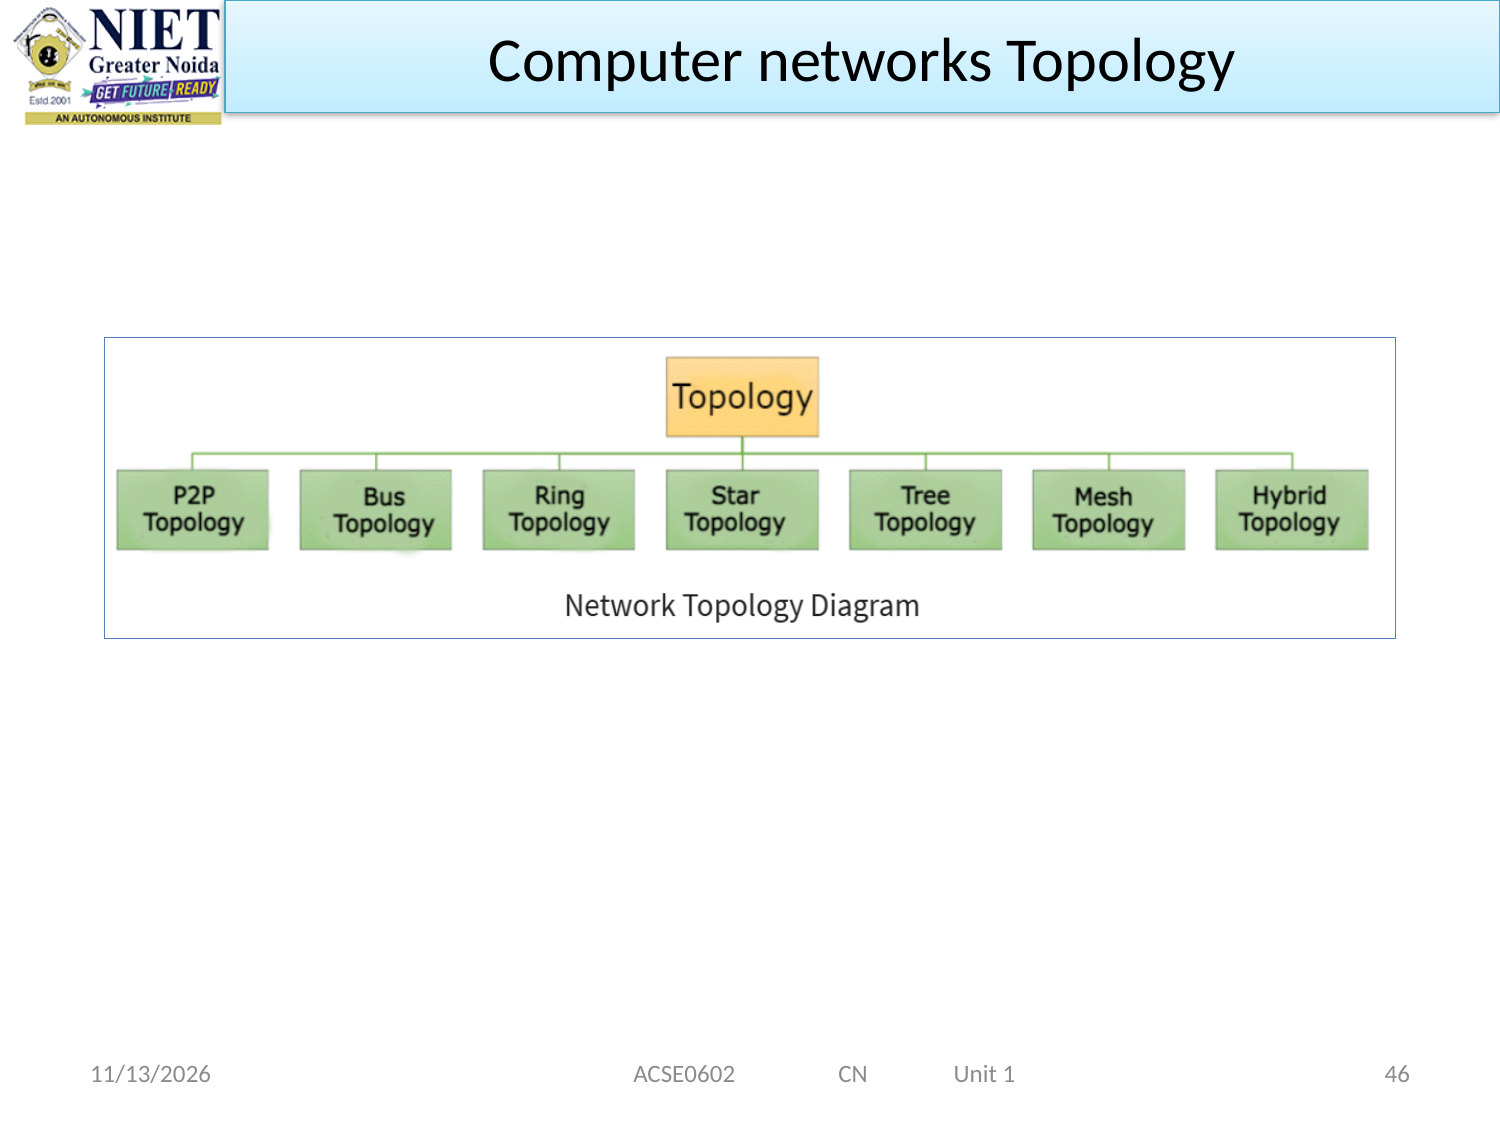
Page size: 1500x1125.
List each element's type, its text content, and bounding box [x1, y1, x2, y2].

text_box Computer networks Topology [224, 0, 1500, 113]
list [104, 337, 1396, 639]
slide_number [75, 1042, 412, 1103]
footer ACSE0602 CN Unit 1 [412, 1042, 1238, 1103]
picture [13, 7, 222, 126]
slide_number 46 [1238, 1042, 1425, 1103]
